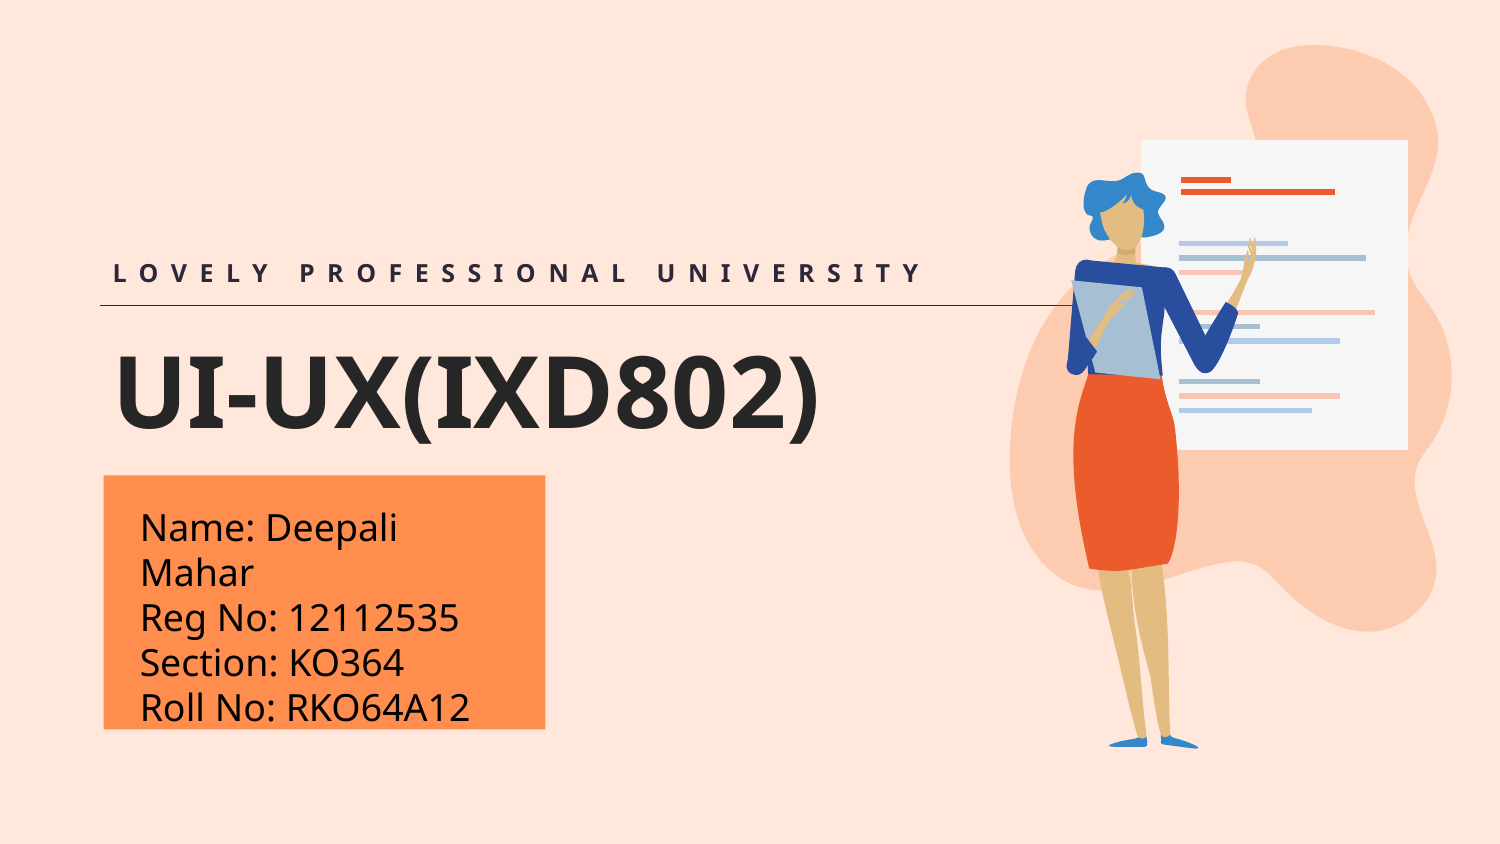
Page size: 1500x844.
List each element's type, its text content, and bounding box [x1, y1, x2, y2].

text_box Name: Deepali Mahar Reg No: 12112535 Section: KO364 Roll No: RKO64A12 [125, 496, 525, 737]
text_box UI-UX(IXD802) [112, 328, 825, 449]
text_box [102, 473, 548, 731]
text_box LOVELY PROFESSIONAL UNIVERSITY [112, 257, 942, 288]
text_box [1260, 281, 1452, 632]
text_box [962, 0, 1257, 749]
text_box [1260, 45, 1439, 218]
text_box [1260, 139, 1408, 451]
